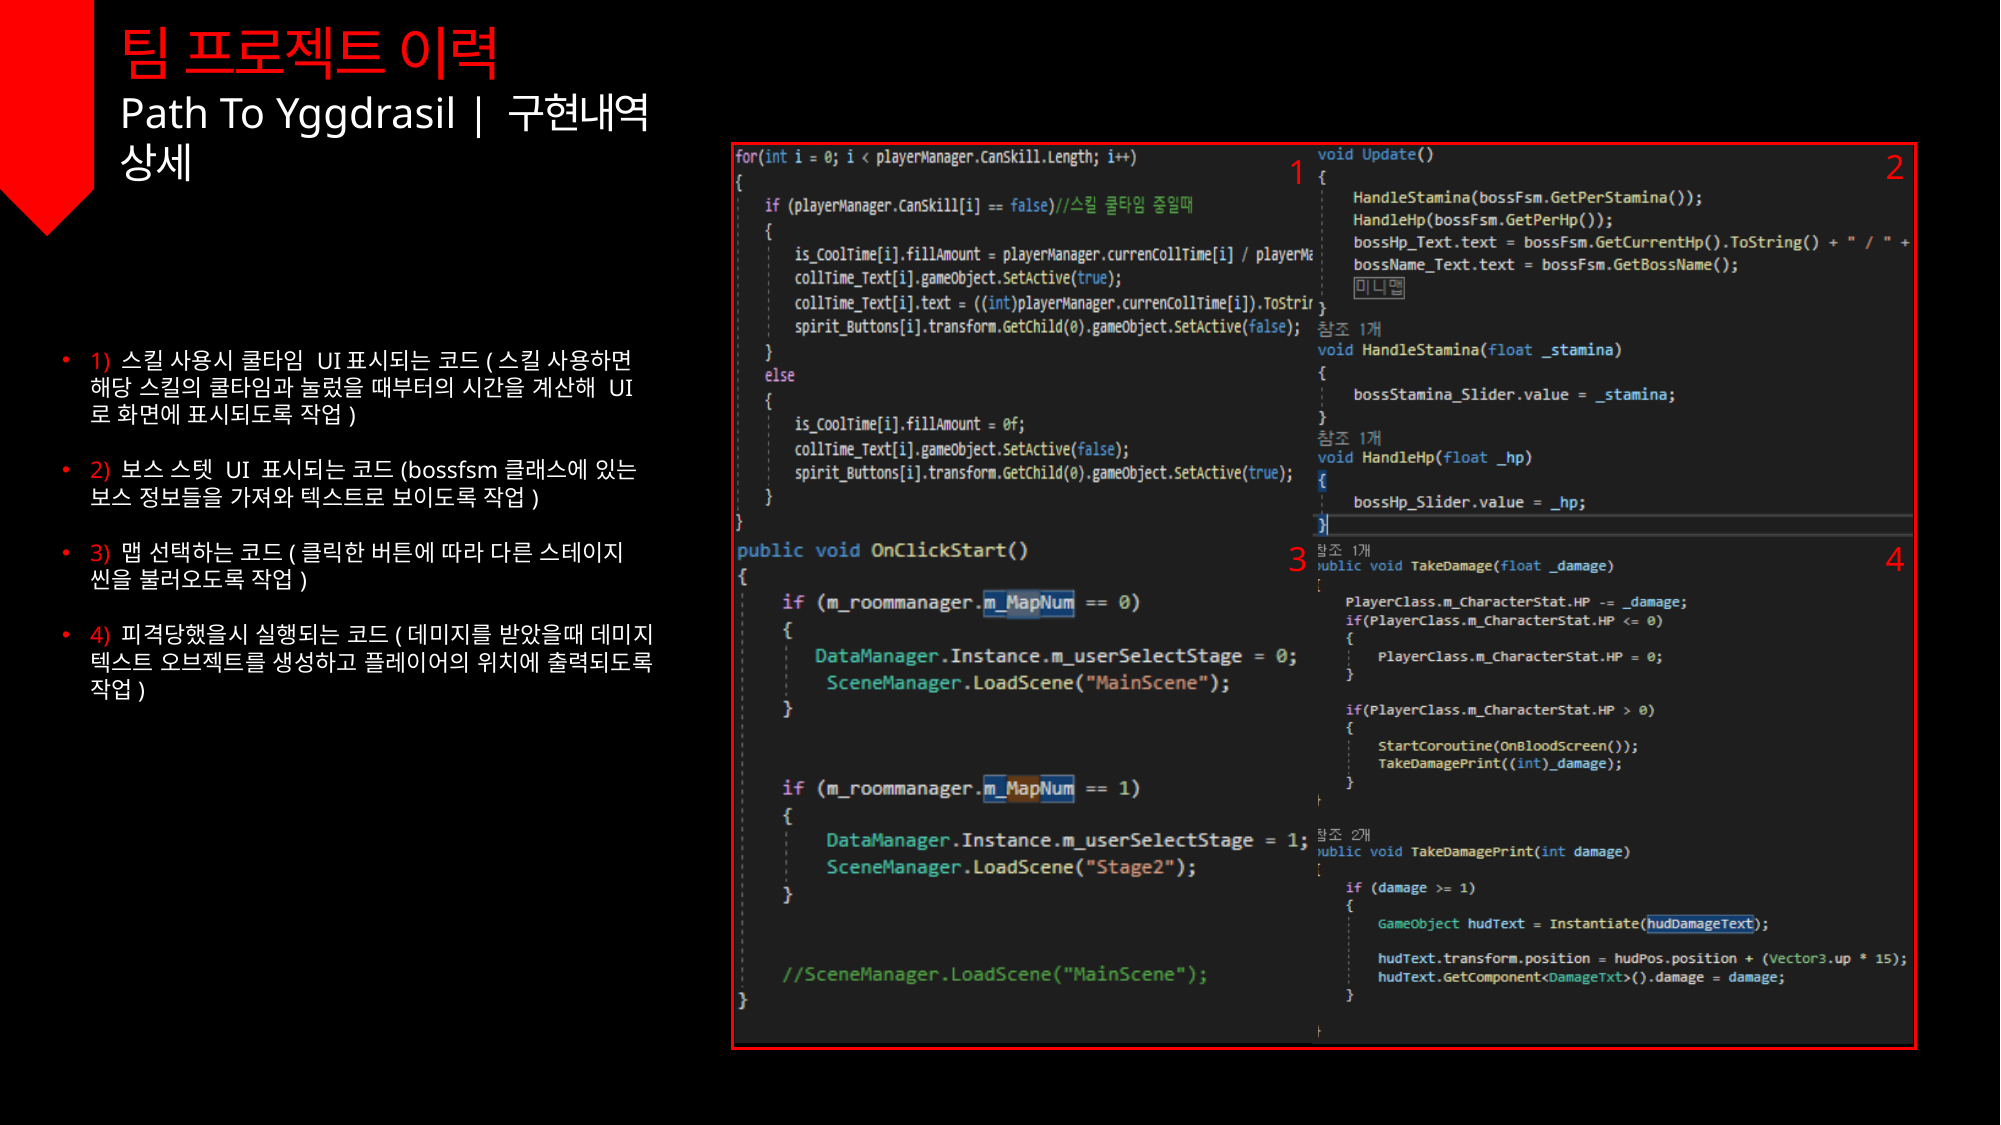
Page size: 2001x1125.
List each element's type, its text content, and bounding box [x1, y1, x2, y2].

picture [735, 143, 1913, 1044]
text_box [0, 0, 96, 238]
text_box [732, 143, 1916, 1050]
text_box 1) 스킬 사용시 쿨타임 UI표시되는 코드(스킬 사용하면 해당 스킬의 쿨타임과 눌렀을 때부터의 시간을 계산해 UI로 화면에 표시되도록 작업) 2) 보스 스텟 UI 표시되는 코드(bossfsm클래스에 있는 보스 정보들을 가져와 텍스트로 보이도록 작업) 3) 맵 선택하는 코드(클릭한 버튼에 따라 다른 스테이지 씬을 불러오도록 작업) 4) 피격당했을시 실행되는 코드(데미지를 받았을때 데미지 텍스트 오브젝트를 생성하고 플레이어의 위치에 출력되도록 작업) [47, 338, 675, 834]
text_box 팀 프로젝트 이력 Path To Yggdrasil | 구현내역 상세 [104, 64, 721, 195]
text_box 2 [1870, 138, 1916, 194]
